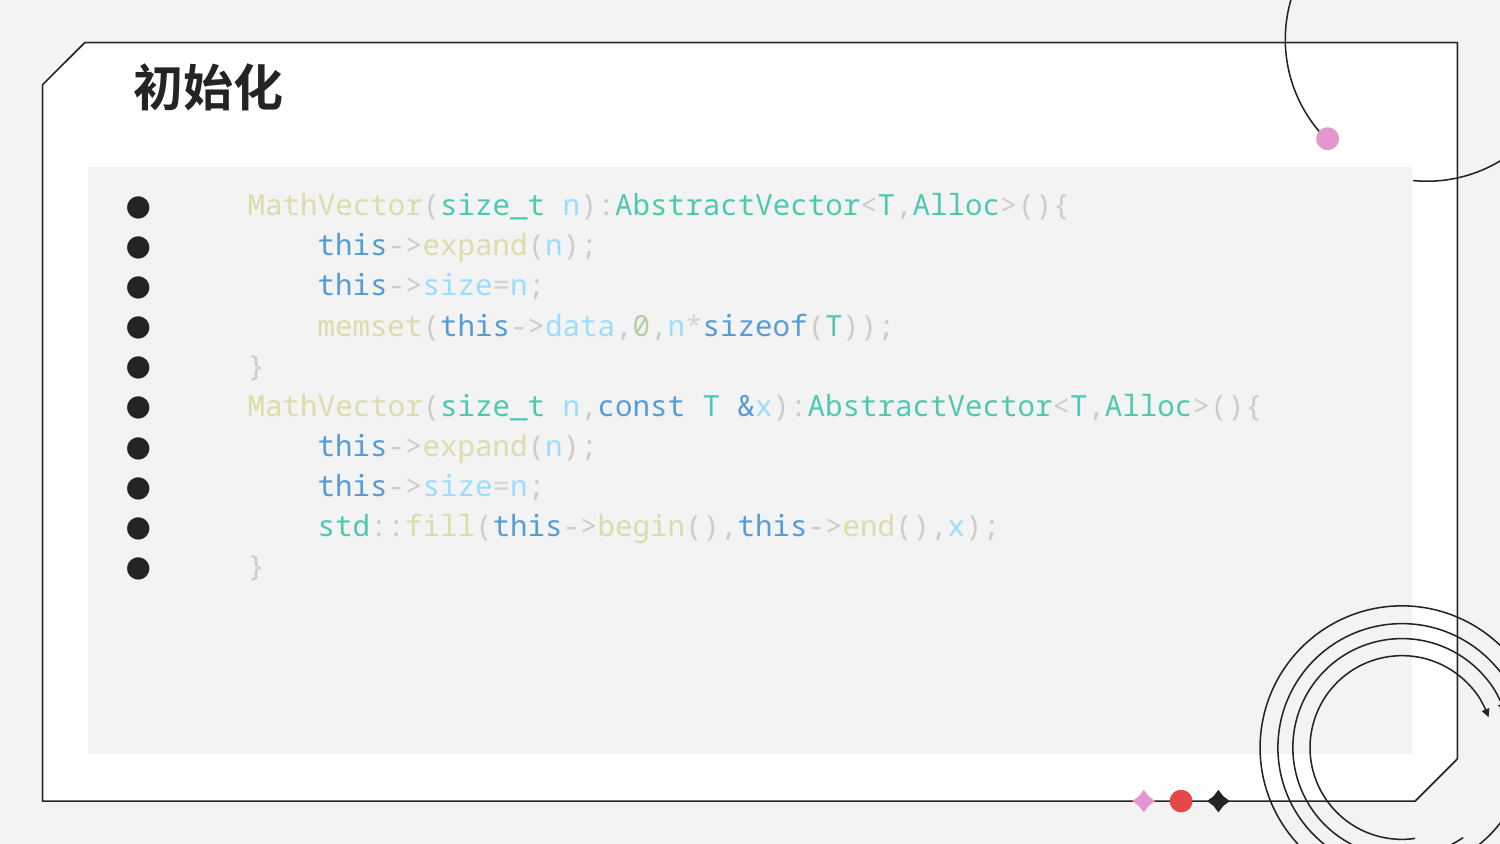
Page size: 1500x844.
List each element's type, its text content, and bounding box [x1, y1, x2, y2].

text_box MathVector(size_t n):AbstractVector<T,Alloc>(){ this->expand(n); this->size=n; memset(this->data,0,n*sizeof(T)); } MathVector(size_t n,const T &x):AbstractVector<T,Alloc>(){ this->expand(n); this->size=n; std::fill(this->begin(),this->end(),x); } [86, 164, 1414, 756]
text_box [1259, 605, 1500, 844]
title 初始化 [118, 41, 1382, 136]
